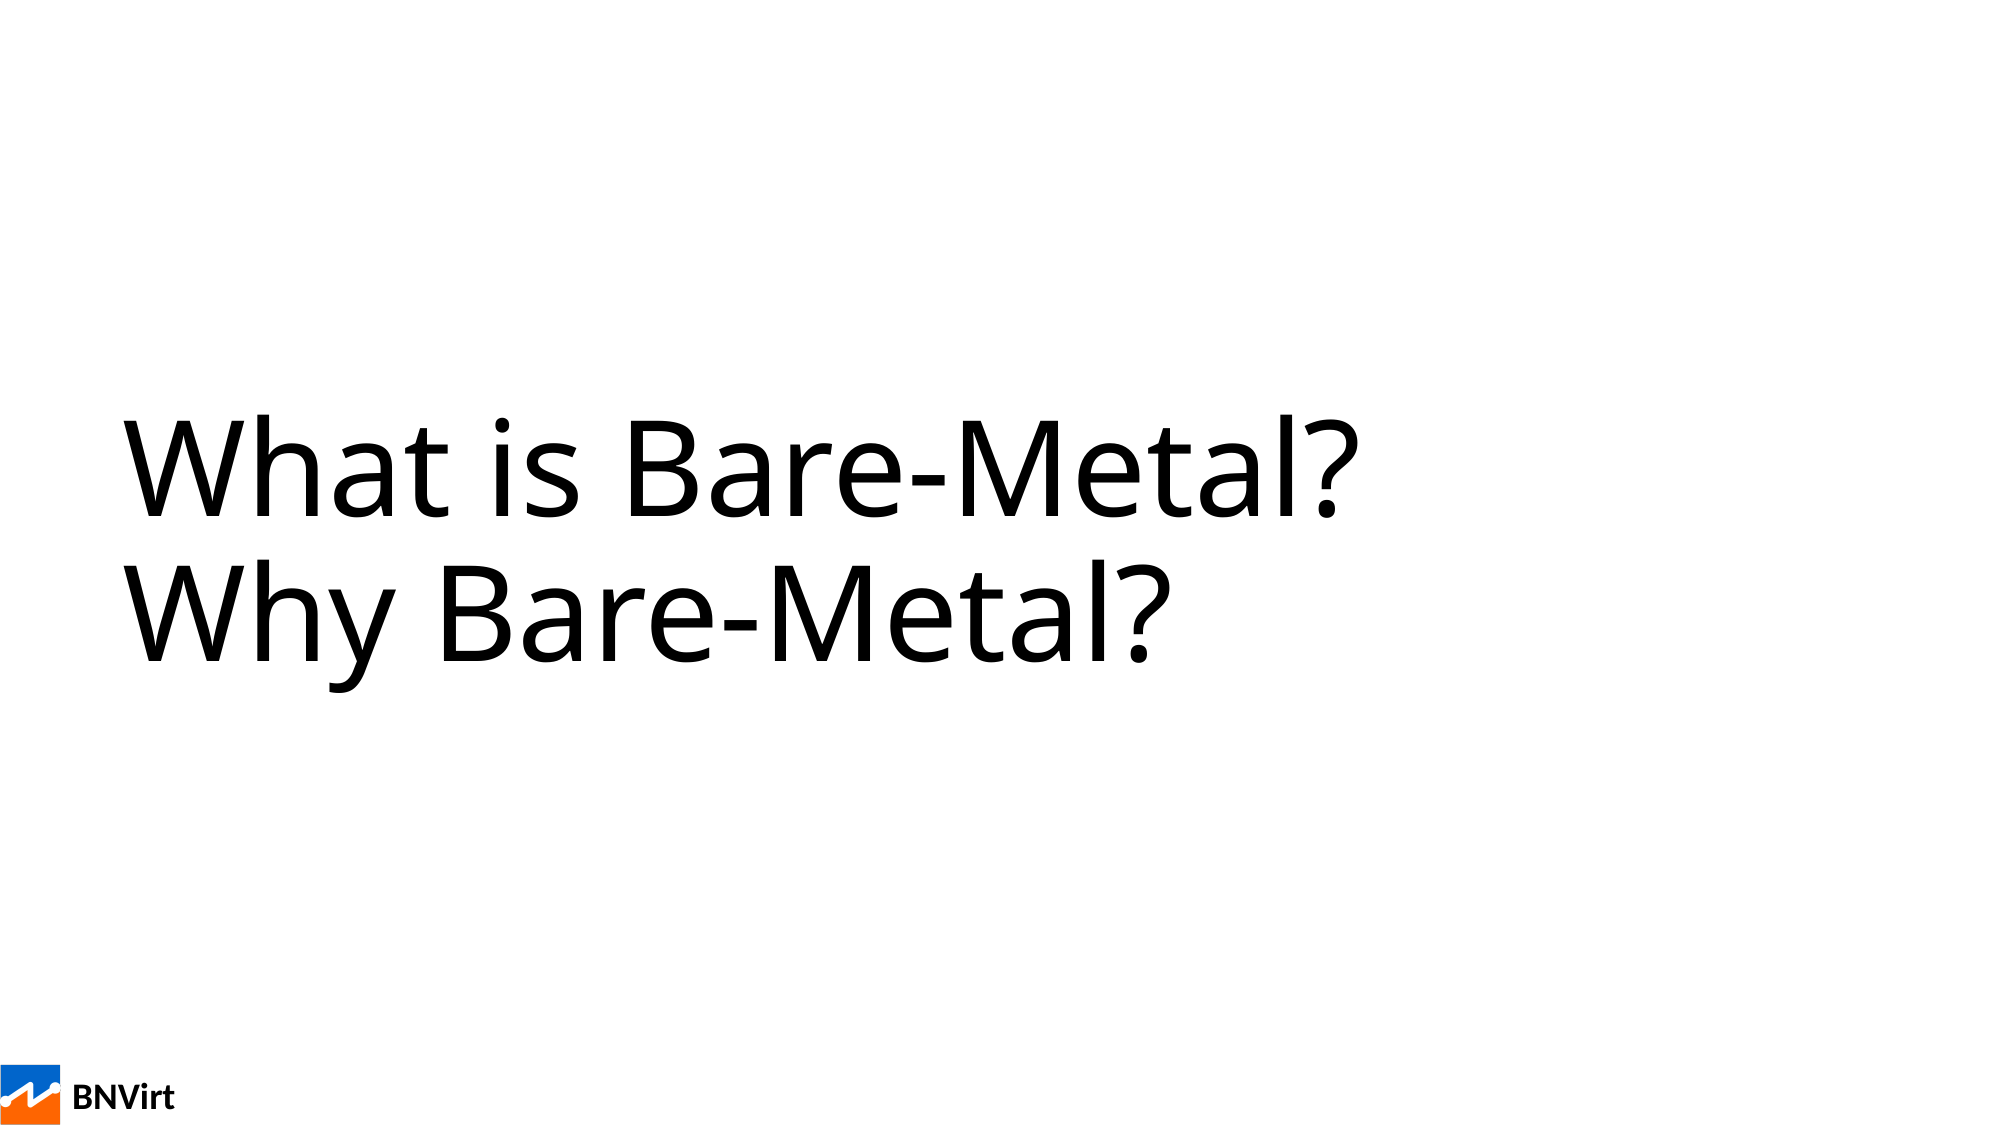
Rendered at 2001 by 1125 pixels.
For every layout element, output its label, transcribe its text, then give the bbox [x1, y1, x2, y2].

title What is Bare-Metal? Why Bare-Metal? [107, 98, 1500, 994]
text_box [0, 1064, 278, 1125]
